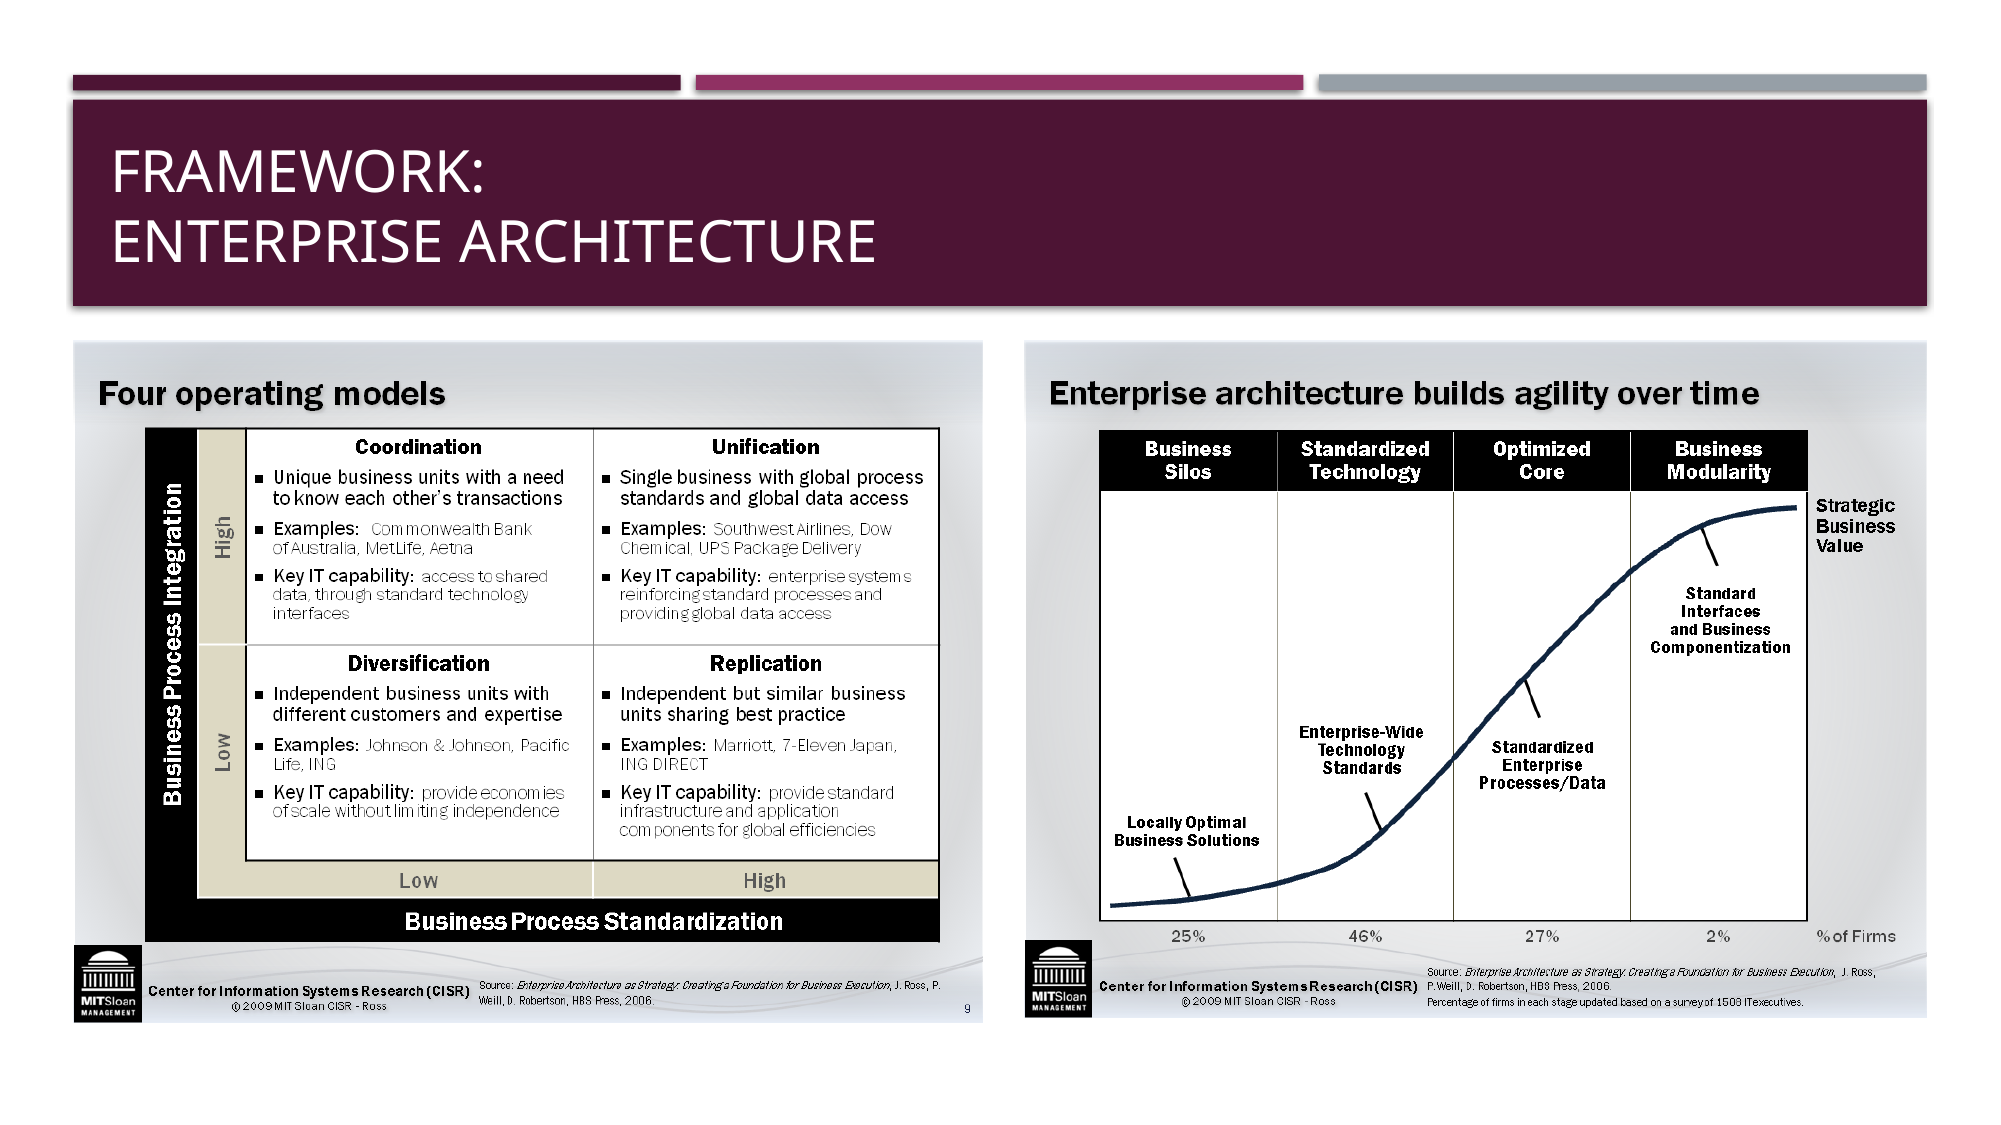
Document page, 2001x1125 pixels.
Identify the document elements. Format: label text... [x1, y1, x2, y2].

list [72, 340, 984, 1024]
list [1023, 340, 1927, 1018]
title Framework: Enterprise Architecture [95, 119, 1905, 282]
